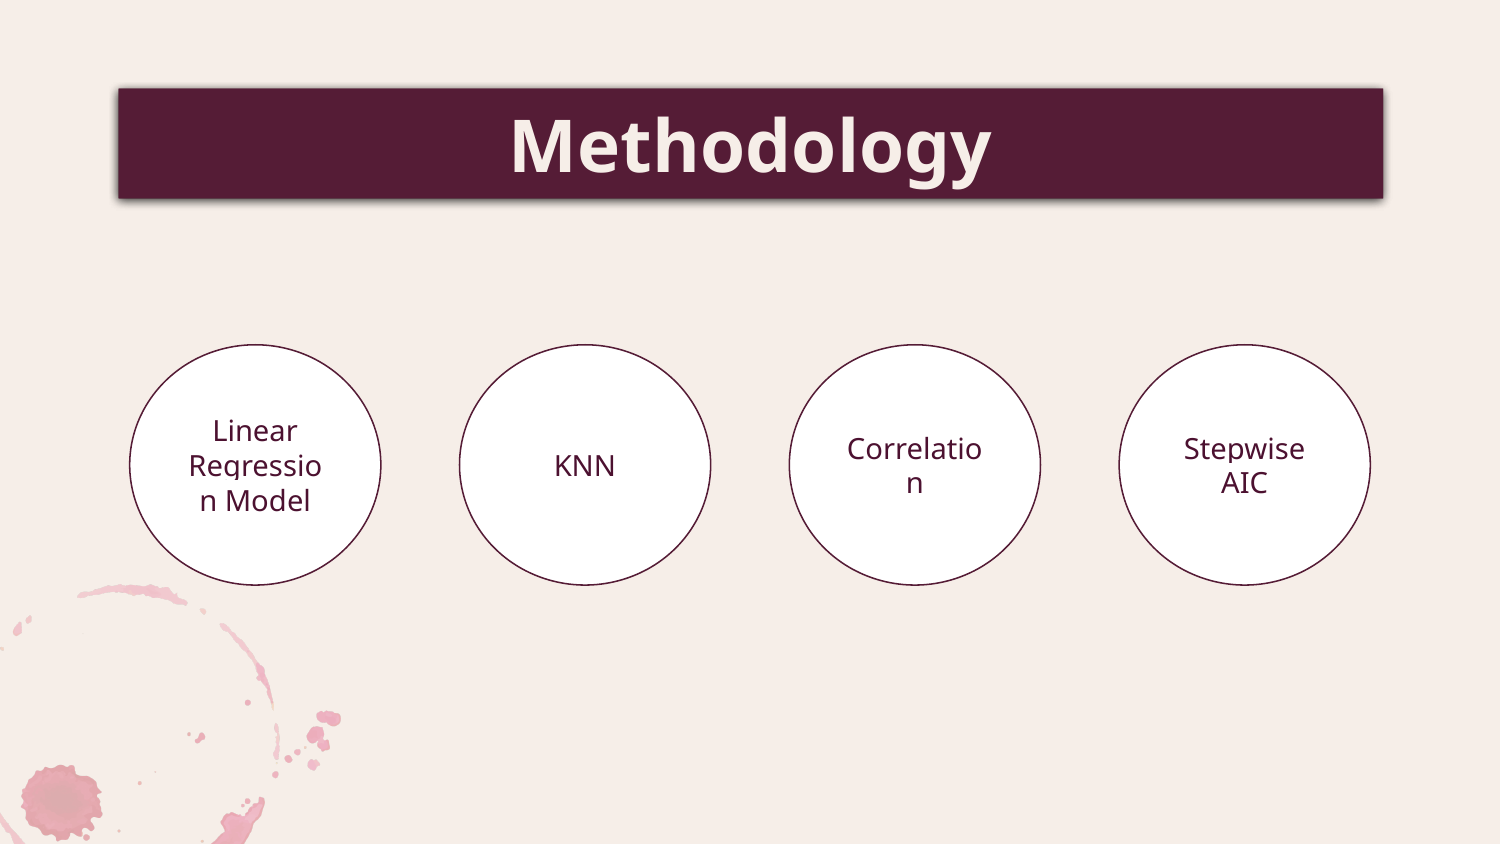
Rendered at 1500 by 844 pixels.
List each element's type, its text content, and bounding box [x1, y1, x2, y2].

title Methodology [118, 88, 1384, 199]
text_box Linear Regression Model [129, 344, 381, 586]
text_box Stepwise AIC [1119, 344, 1371, 586]
text_box Correlation [789, 344, 1041, 586]
text_box KNN [459, 344, 711, 586]
